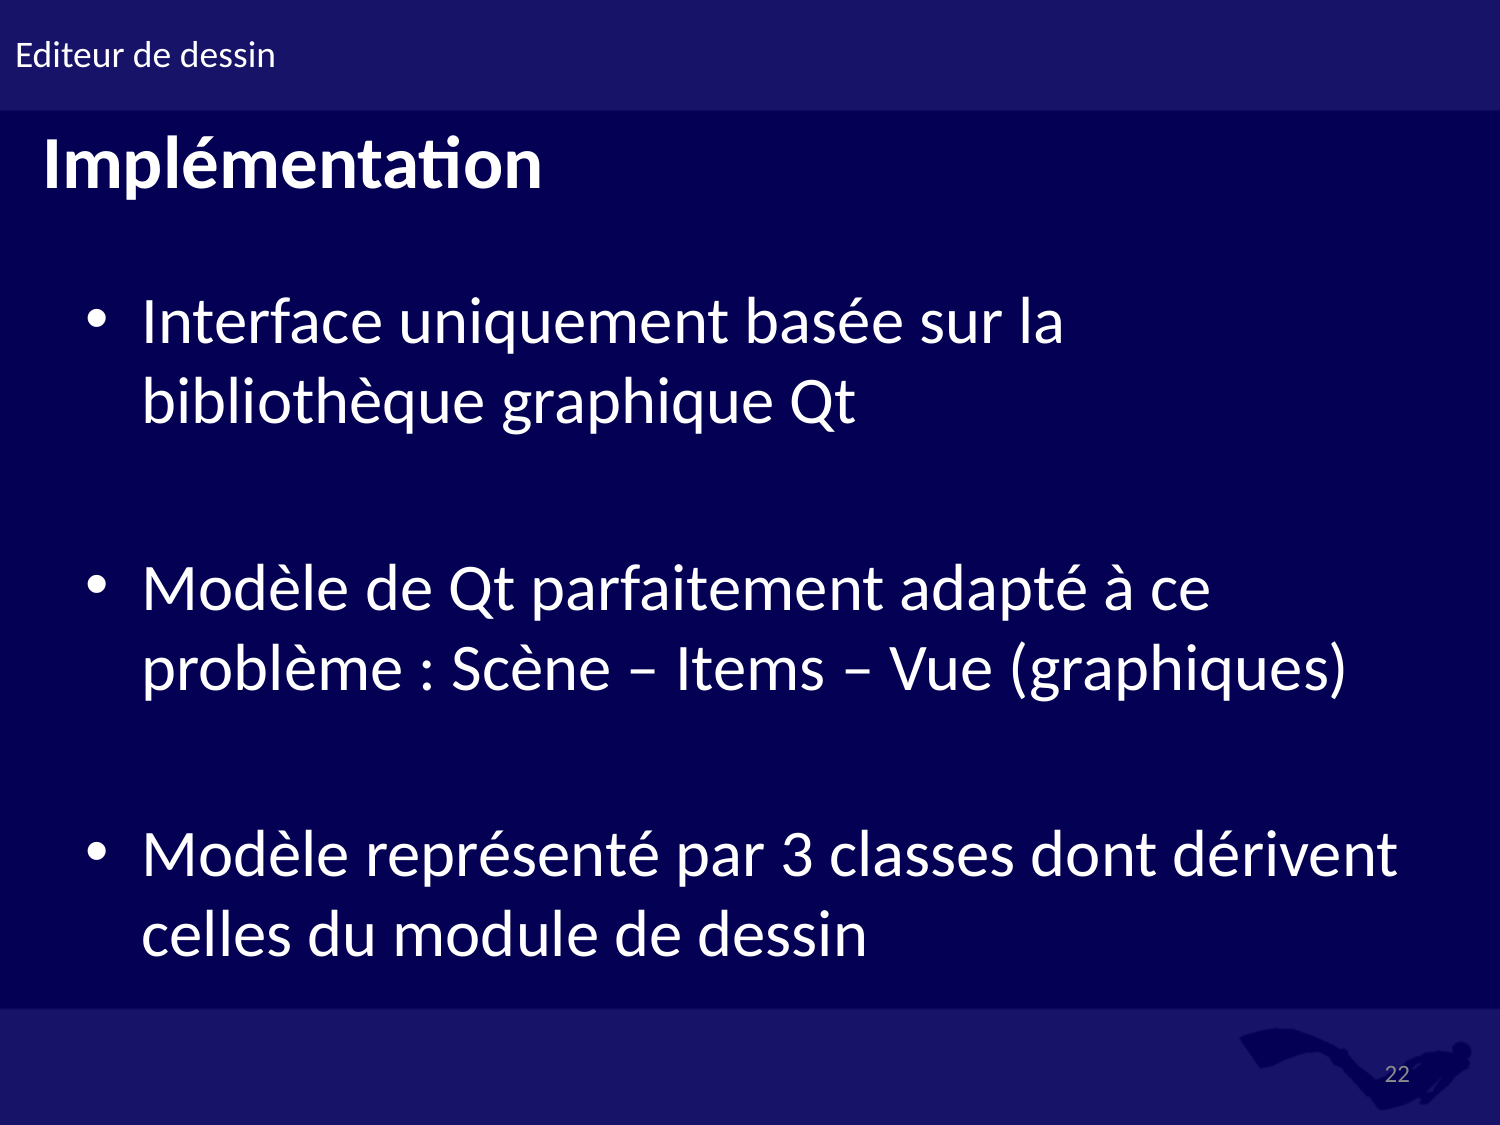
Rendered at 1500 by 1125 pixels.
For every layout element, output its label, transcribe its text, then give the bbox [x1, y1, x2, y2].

slide_number 22 [1074, 1042, 1425, 1103]
text_box Implémentation [0, 106, 586, 211]
text_box Interface uniquement basée sur la bibliothèque graphique Qt Modèle de Qt parfaitement adapté à ce problème : Scène – Items – Vue (graphiques) Modèle représenté par 3 classes dont dérivent celles du module de dessin [70, 269, 1421, 1001]
picture [0, 0, 1500, 1125]
title Editeur de dessin [0, 0, 891, 106]
